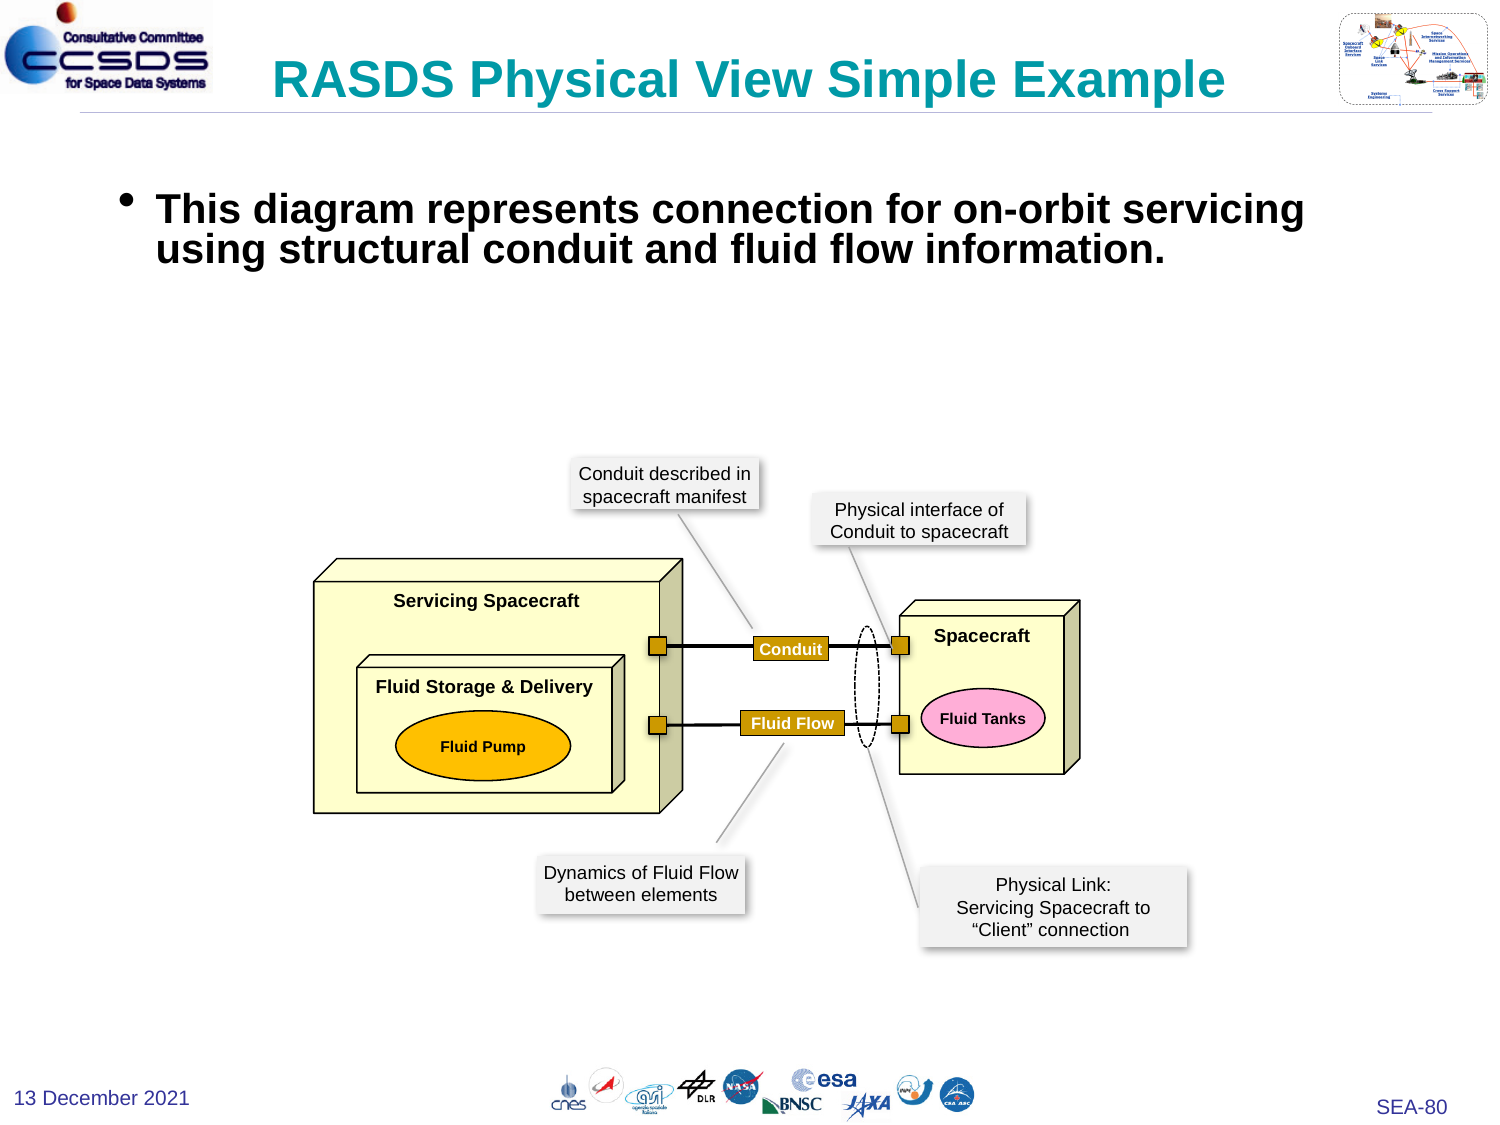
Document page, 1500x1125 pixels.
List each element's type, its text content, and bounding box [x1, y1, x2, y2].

text_box [648, 716, 667, 735]
text_box [648, 636, 667, 656]
text_box Servicing Spacecraft [313, 558, 683, 814]
title RASDS Physical View Simple Example [75, 45, 1425, 233]
text_box [854, 654, 880, 722]
text_box Fluid Flow [740, 710, 845, 722]
text_box [740, 726, 845, 731]
picture [1338, 12, 1488, 106]
text_box [859, 734, 875, 748]
text_box [891, 715, 910, 734]
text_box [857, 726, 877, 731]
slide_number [0, 1074, 285, 1120]
list This diagram represents connection for on-orbit servicing using structural conduit and fluid flow information. [103, 184, 1397, 315]
text_box Physical interface of Conduit to spacecraft [812, 493, 1026, 545]
text_box Conduit [753, 654, 829, 661]
text_box Fluid Tanks [921, 688, 1046, 748]
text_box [356, 654, 625, 793]
picture [0, 0, 213, 94]
picture [549, 1064, 975, 1125]
text_box [895, 636, 910, 655]
text_box Dynamics of Fluid Flow between elements [537, 856, 745, 914]
text_box Conduit described in spacecraft manifest [571, 458, 759, 509]
text_box Physical Link: Servicing Spacecraft to “Client” connection [920, 867, 1187, 947]
text_box Conduit [753, 636, 829, 645]
text_box [858, 626, 876, 645]
text_box Spacecraft [899, 600, 1080, 775]
